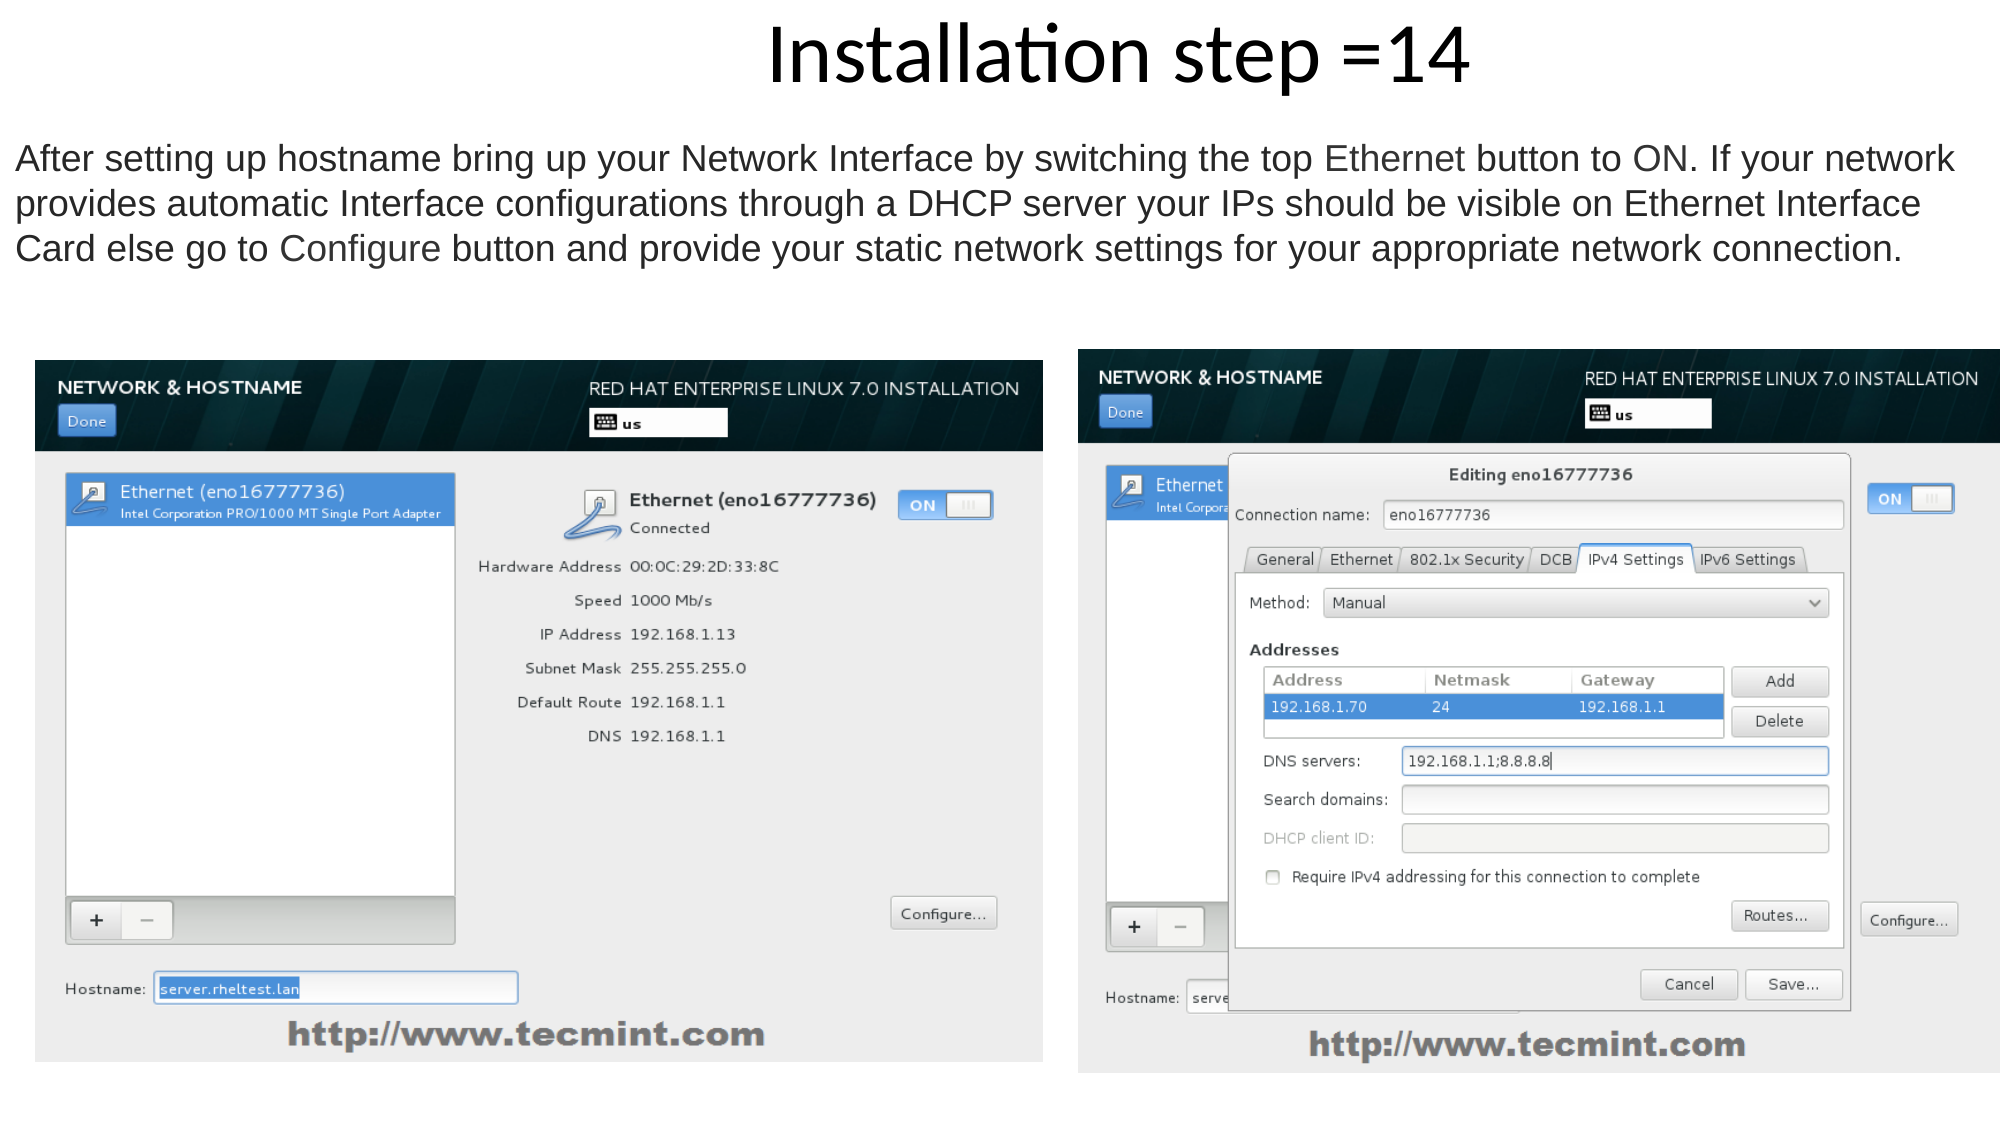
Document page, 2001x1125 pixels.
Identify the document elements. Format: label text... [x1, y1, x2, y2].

picture [1077, 349, 2000, 1074]
title Installation step =14 [146, 0, 1872, 109]
text_box After setting up hostname bring up your Network Interface by switching the top Ethernet button to ON. If your network provides automatic Interface configurations through a DHCP server your IPs should be visible on Ethernet Interface Card else go to Configure button and provide your static network settings for your appropriate network connection. [0, 126, 2000, 277]
picture [34, 360, 1044, 1062]
